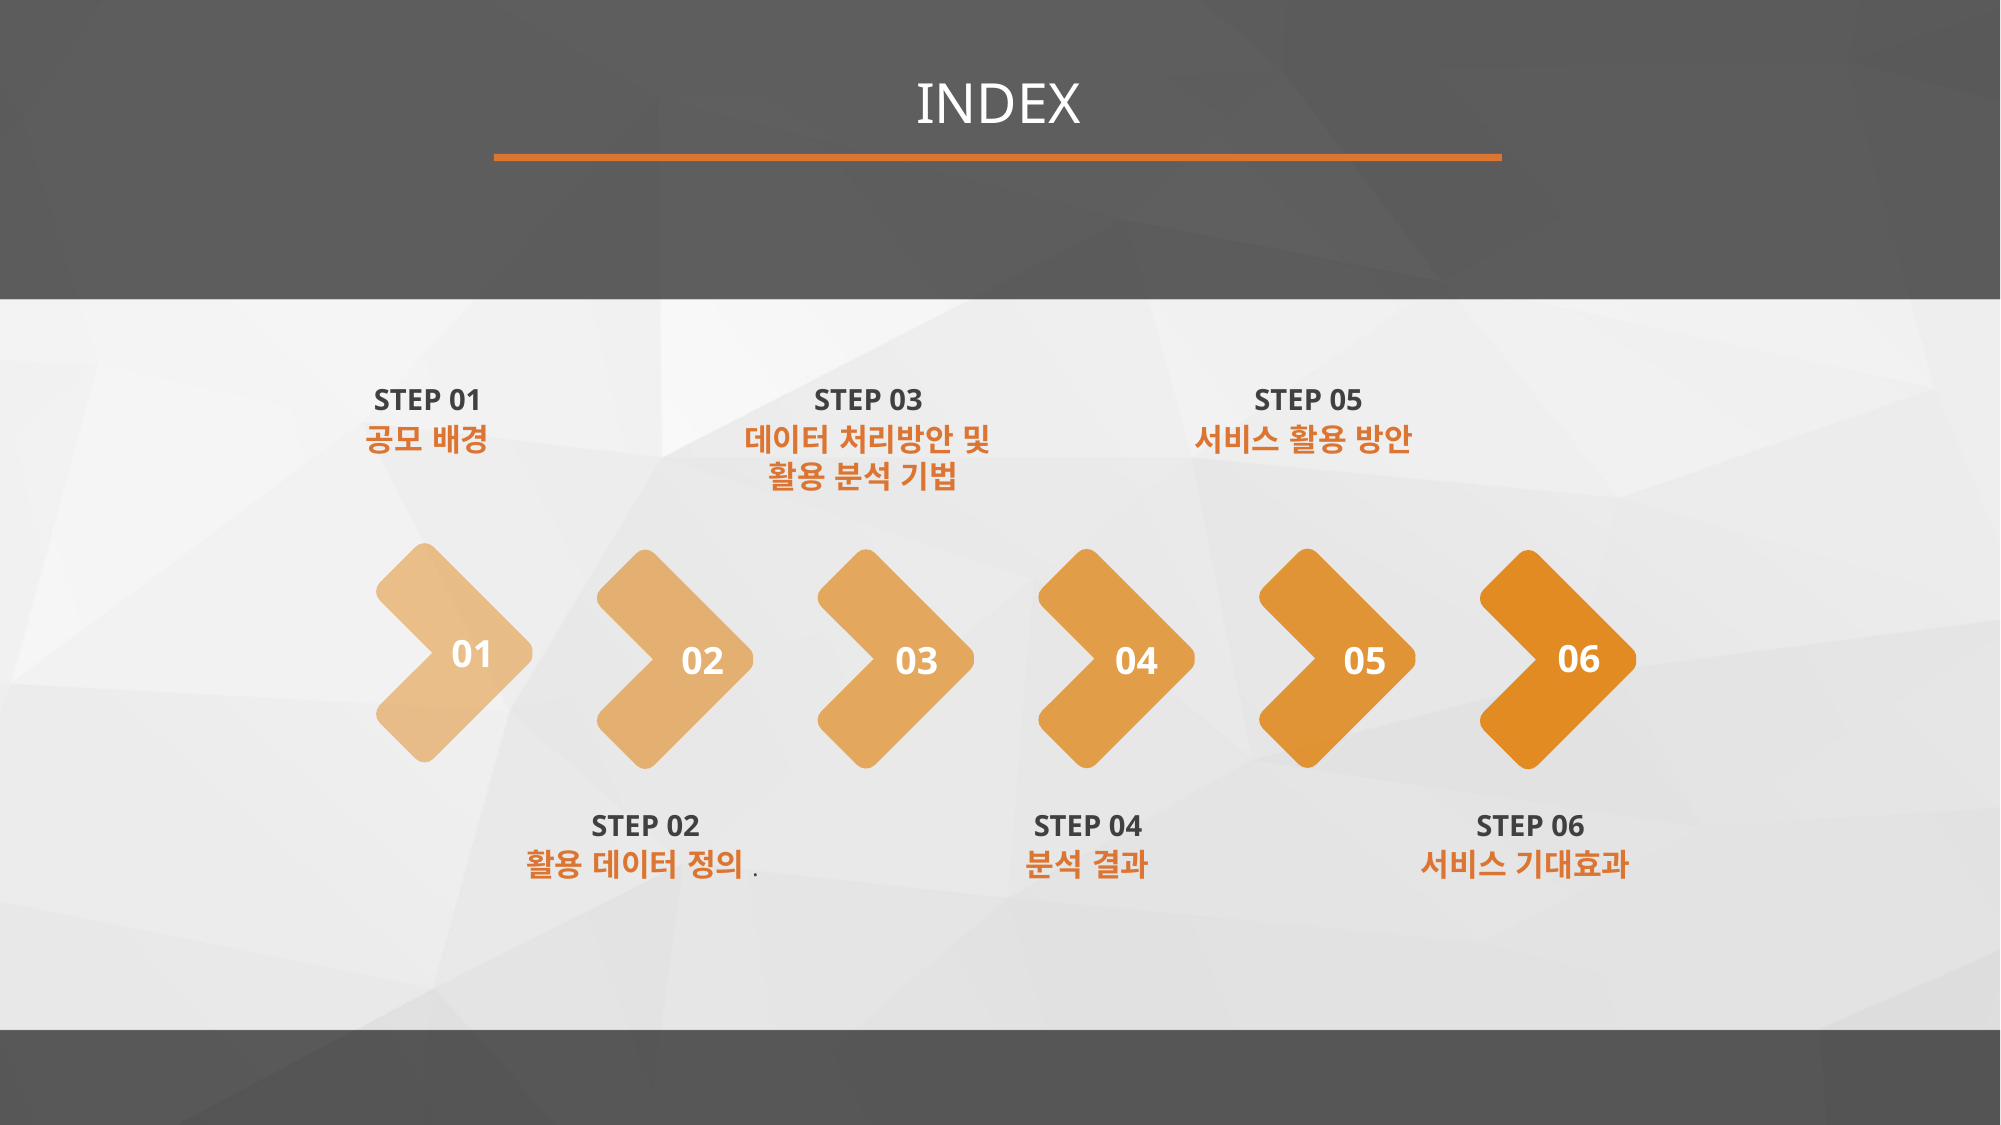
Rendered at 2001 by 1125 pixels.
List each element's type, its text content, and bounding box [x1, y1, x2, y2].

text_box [1182, 381, 1434, 459]
text_box [1477, 662, 1625, 772]
text_box 03 [868, 636, 966, 682]
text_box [520, 806, 771, 884]
text_box [594, 547, 741, 772]
text_box [1414, 647, 1418, 670]
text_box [302, 381, 553, 459]
picture [0, 0, 2001, 1125]
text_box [1404, 806, 1656, 884]
text_box [1477, 547, 1622, 657]
text_box [752, 648, 756, 671]
text_box [522, 632, 535, 674]
text_box 05 [1316, 636, 1414, 682]
text_box 01 [424, 630, 522, 676]
text_box [1628, 641, 1639, 678]
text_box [742, 381, 994, 497]
text_box [1036, 662, 1182, 771]
title INDEX [45, 43, 1952, 153]
text_box [966, 641, 977, 677]
text_box 06 [1530, 635, 1628, 681]
text_box [815, 547, 961, 657]
text_box [815, 661, 961, 771]
text_box [1186, 640, 1197, 678]
text_box 04 [1088, 636, 1186, 682]
text_box [374, 658, 520, 765]
text_box 02 [654, 636, 752, 682]
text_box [962, 806, 1213, 884]
text_box [1036, 546, 1182, 656]
text_box [1257, 546, 1404, 770]
text_box [374, 541, 520, 648]
